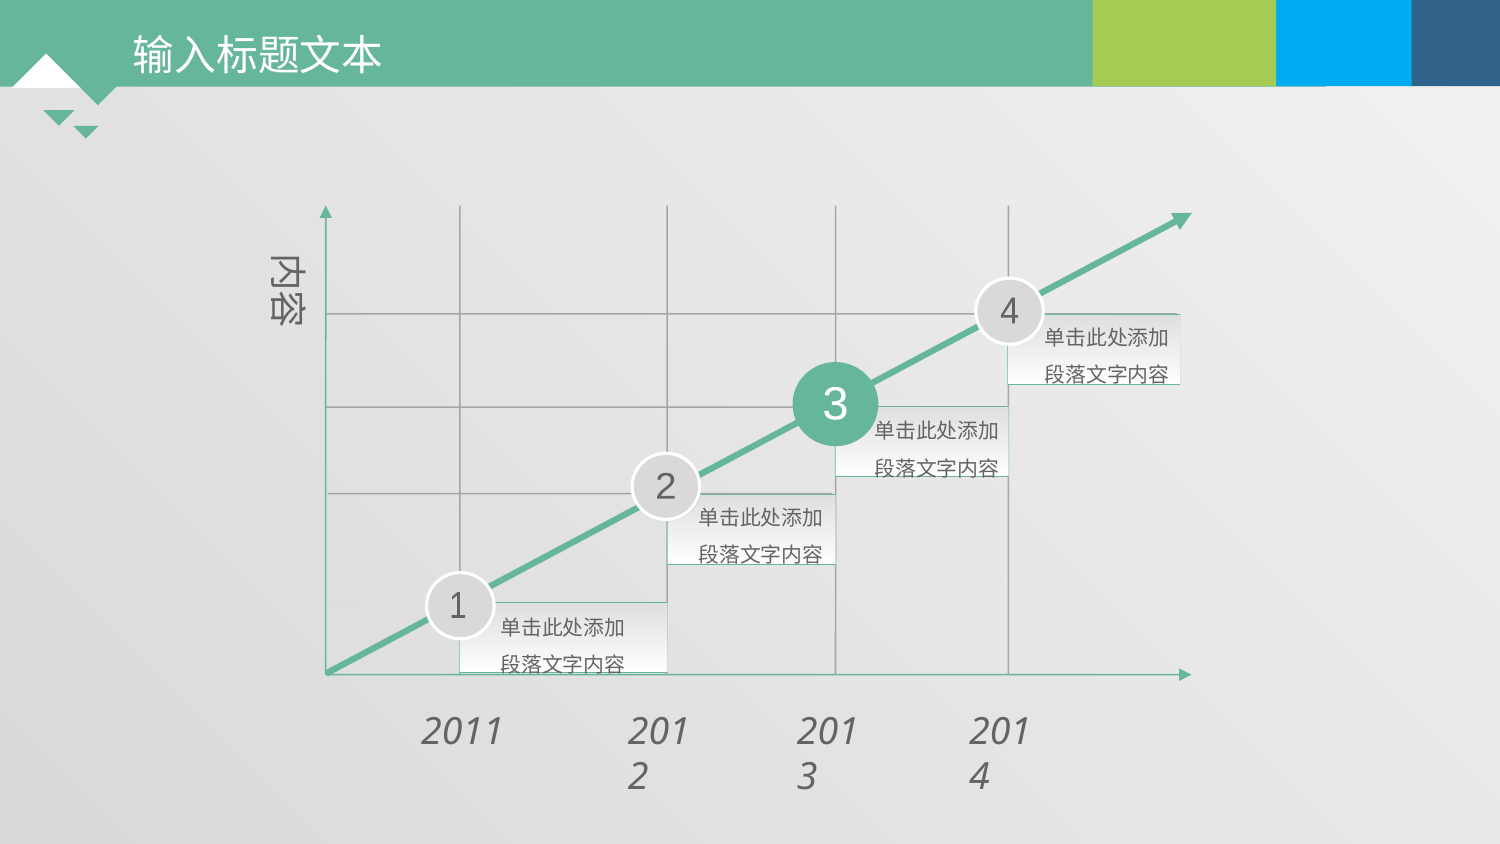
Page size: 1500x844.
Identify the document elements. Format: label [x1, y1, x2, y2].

text_box [631, 452, 701, 520]
text_box [835, 405, 1023, 480]
text_box [459, 601, 668, 676]
text_box [253, 205, 1192, 761]
text_box [792, 361, 879, 447]
text_box [426, 572, 495, 640]
text_box [975, 277, 1045, 345]
text_box [1007, 312, 1193, 386]
text_box [667, 493, 846, 567]
